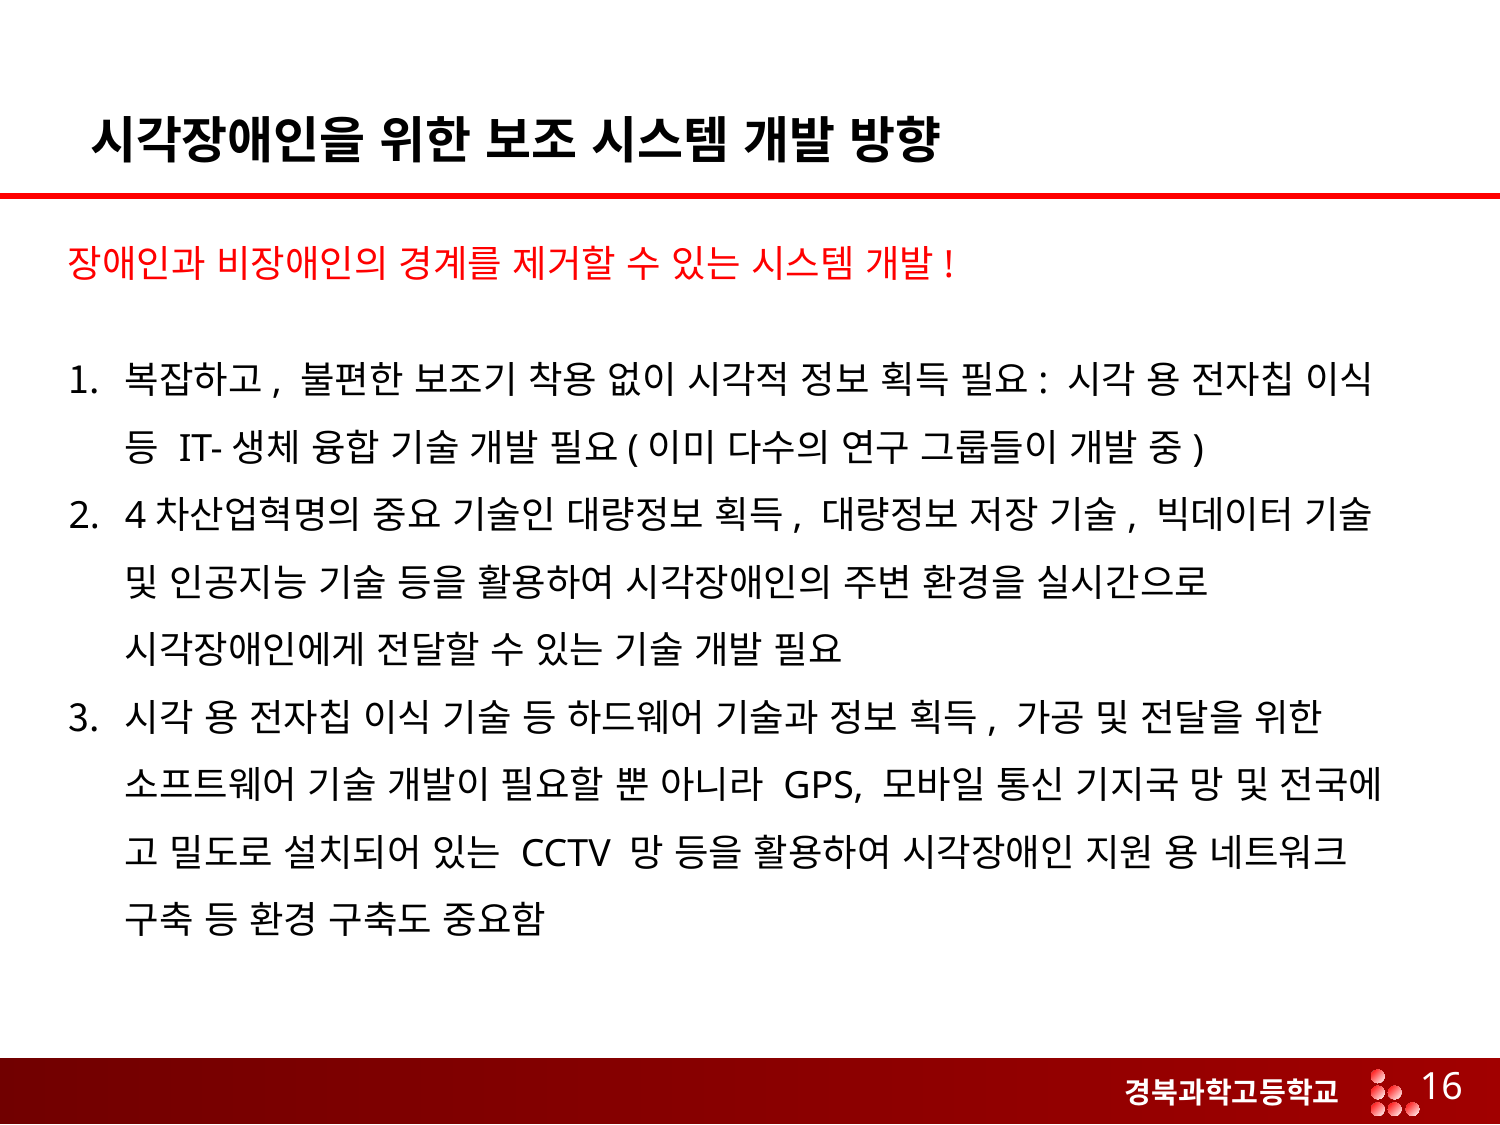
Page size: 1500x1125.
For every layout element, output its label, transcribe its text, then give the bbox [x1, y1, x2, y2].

slide_number 16 [1128, 1057, 1478, 1118]
text_box 복잡하고, 불편한 보조기 착용 없이 시각적 정보 획득 필요: 시각 용 전자칩 이식 등 IT-생체 융합 기술 개발 필요(이미 다수의 연구 그룹들이 개발 중) 4차산업혁명의 중요 기술인 대량정보 획득, 대량정보 저장 기술, 빅데이터 기술 및 인공지능 기술 등을 활용하여 시각장애인의 주변 환경을 실시간으로 시각장애인에게 전달할 수 있는 기술 개발 필요 시각 용 전자칩 이식 기술 등 하드웨어 기술과 정보 획득, 가공 및 전달을 위한 소프트웨어 기술 개발이 필요할 뿐 아니라 GPS, 모바일 통신 기지국 망 및 전국에 고 밀도로 설치되어 있는 CCTV 망 등을 활용하여 시각장애인 지원 용 네트워크 구축 등 환경 구축도 중요함 [53, 326, 1404, 949]
title 시각장애인을 위한 보조 시스템 개발 방향 [75, 45, 1425, 233]
text_box 장애인과 비장애인의 경계를 제거할 수 있는 시스템 개발! [53, 232, 1403, 293]
